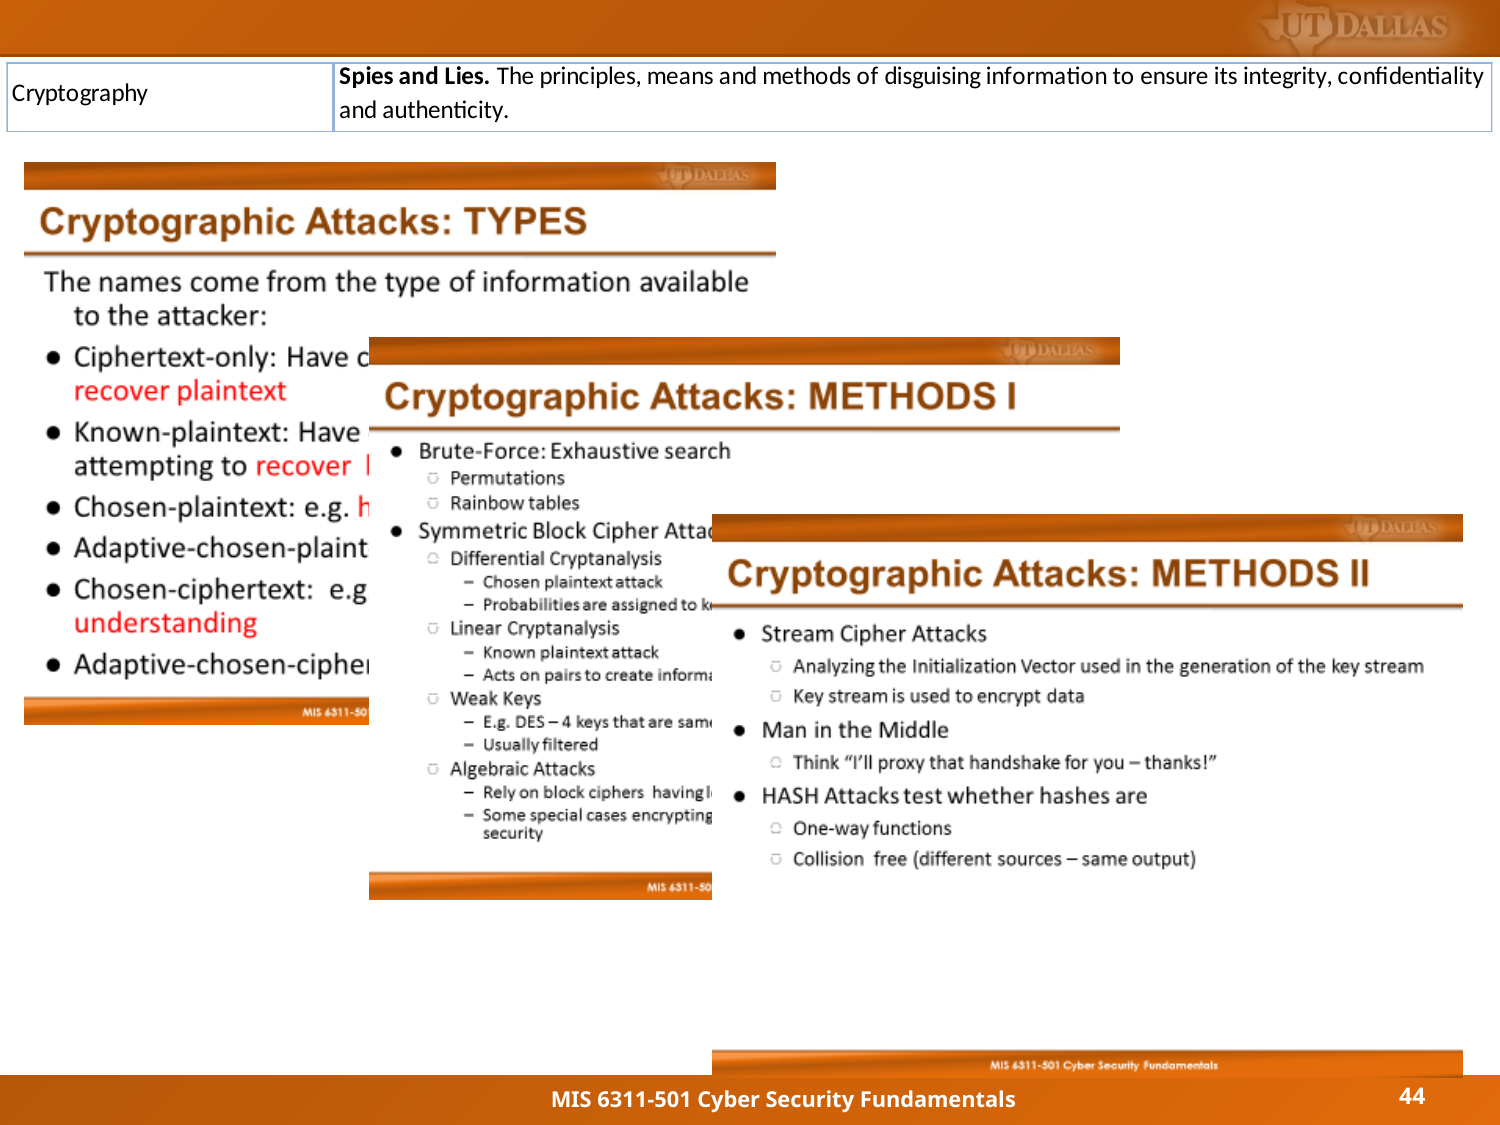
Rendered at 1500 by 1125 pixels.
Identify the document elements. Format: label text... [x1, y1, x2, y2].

picture [5, 0, 1500, 134]
picture [24, 162, 1463, 1078]
slide_number 44 [1350, 1076, 1475, 1120]
